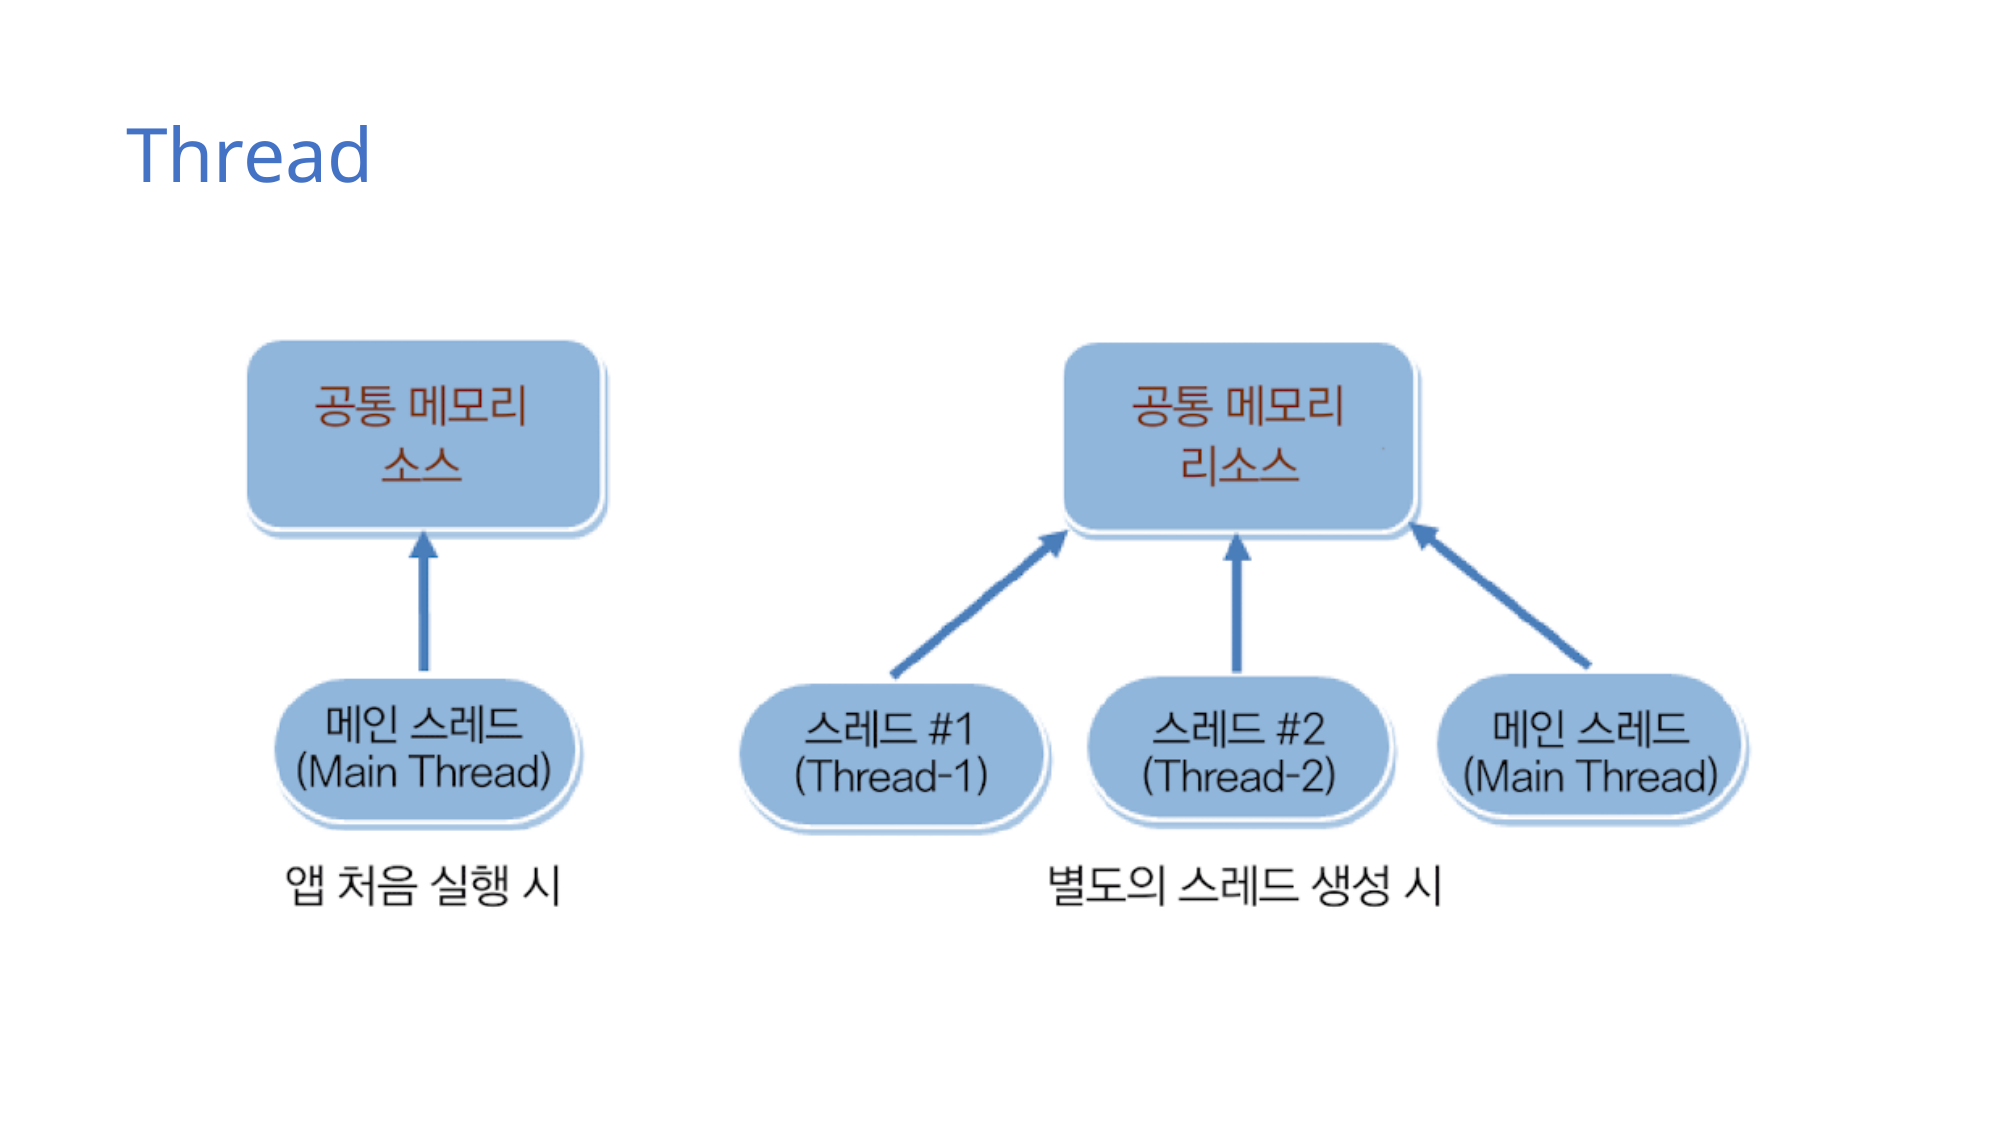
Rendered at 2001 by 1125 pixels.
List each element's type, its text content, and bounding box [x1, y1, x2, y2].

picture [162, 275, 1838, 929]
title Thread [111, 99, 1522, 317]
